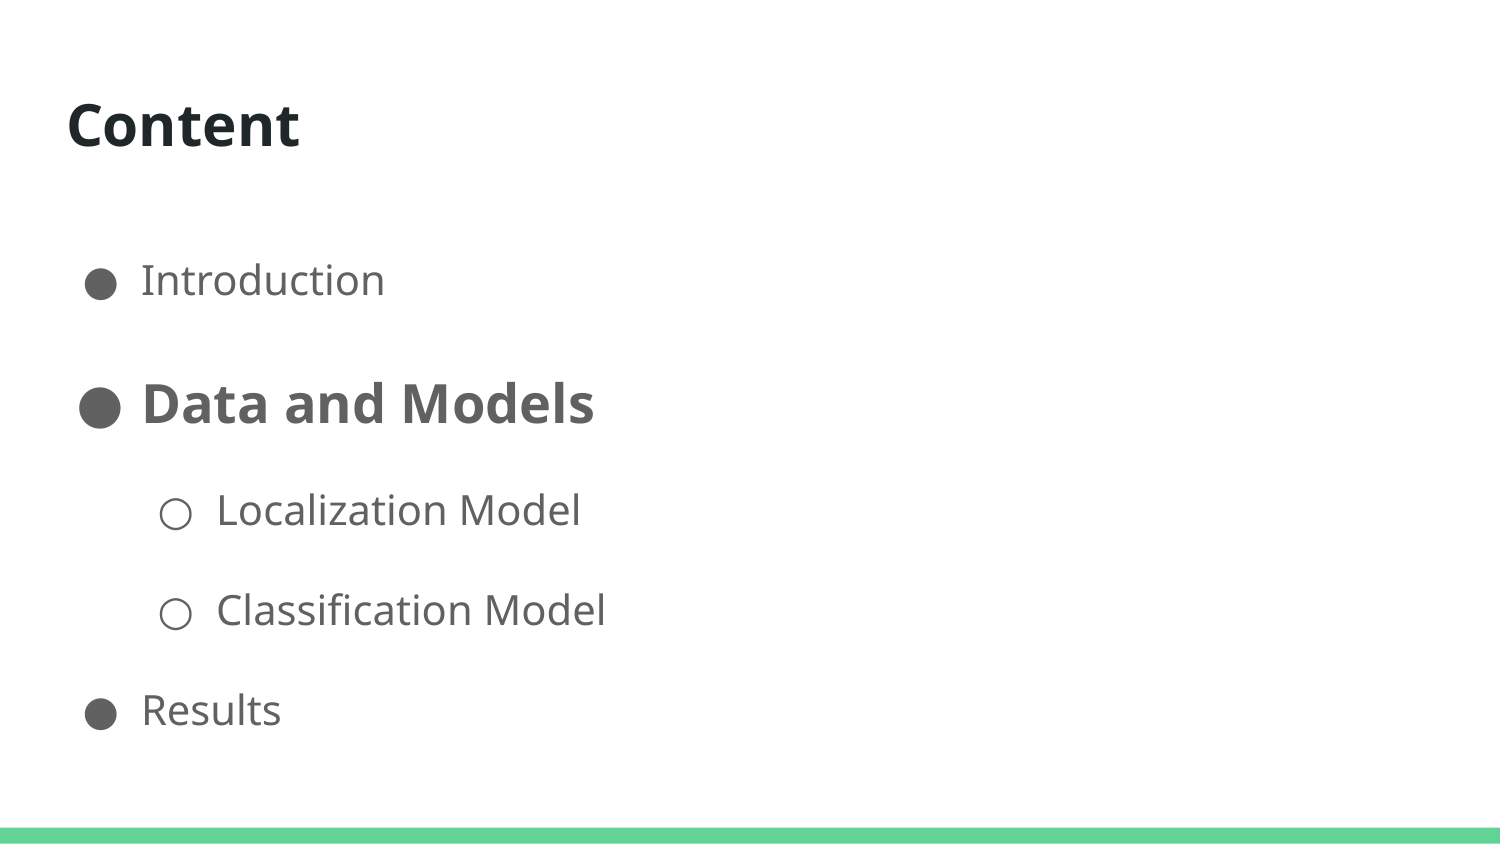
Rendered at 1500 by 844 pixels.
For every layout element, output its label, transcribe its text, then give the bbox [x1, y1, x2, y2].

list Introduction Data and Models Localization Model Classification Model Results [51, 189, 1449, 750]
title Content [51, 72, 1449, 167]
